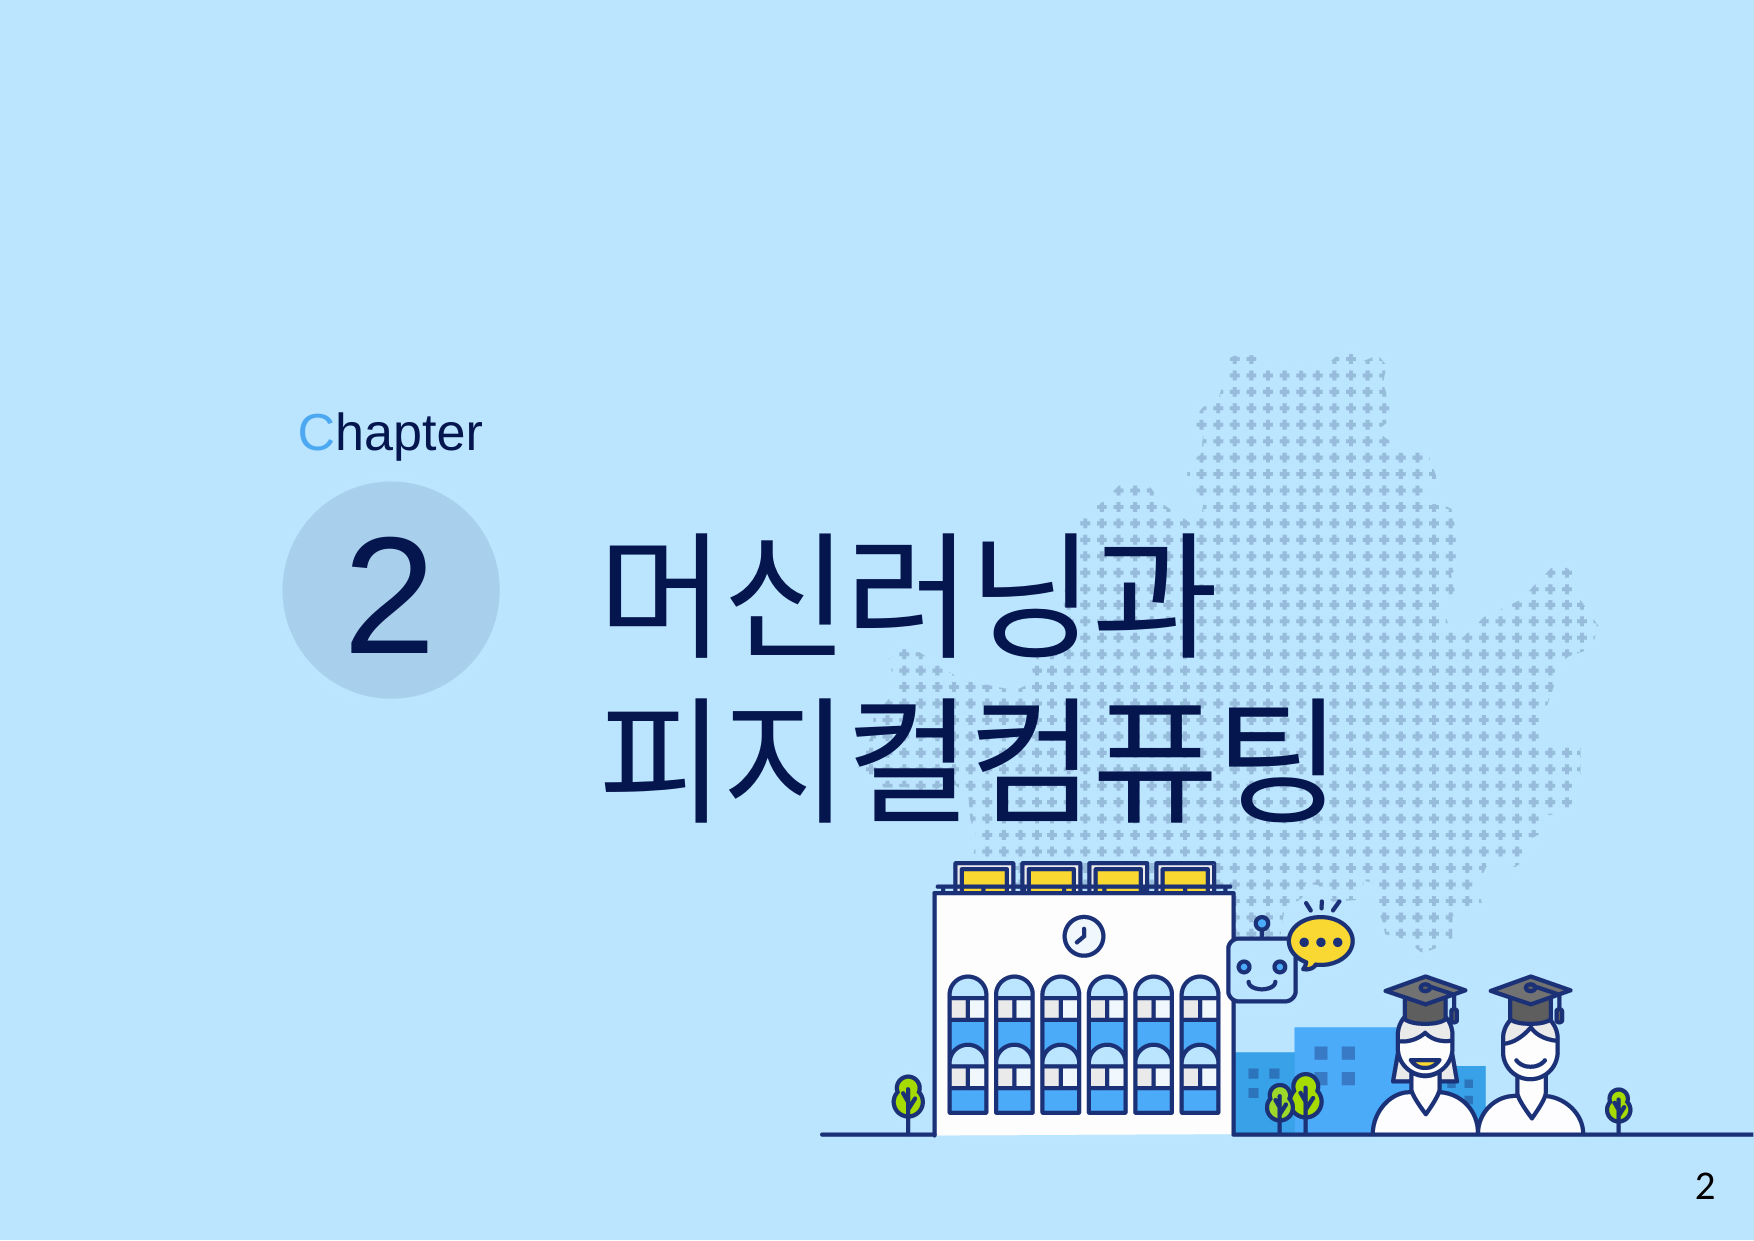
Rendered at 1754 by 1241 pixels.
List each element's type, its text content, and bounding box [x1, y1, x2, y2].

text_box 머신러닝과 피지컬컴퓨팅 [583, 503, 1358, 848]
text_box Chapter [282, 390, 498, 468]
text_box 2 [1680, 1151, 1731, 1216]
picture [0, 37, 1754, 1212]
text_box 2 [329, 479, 452, 694]
